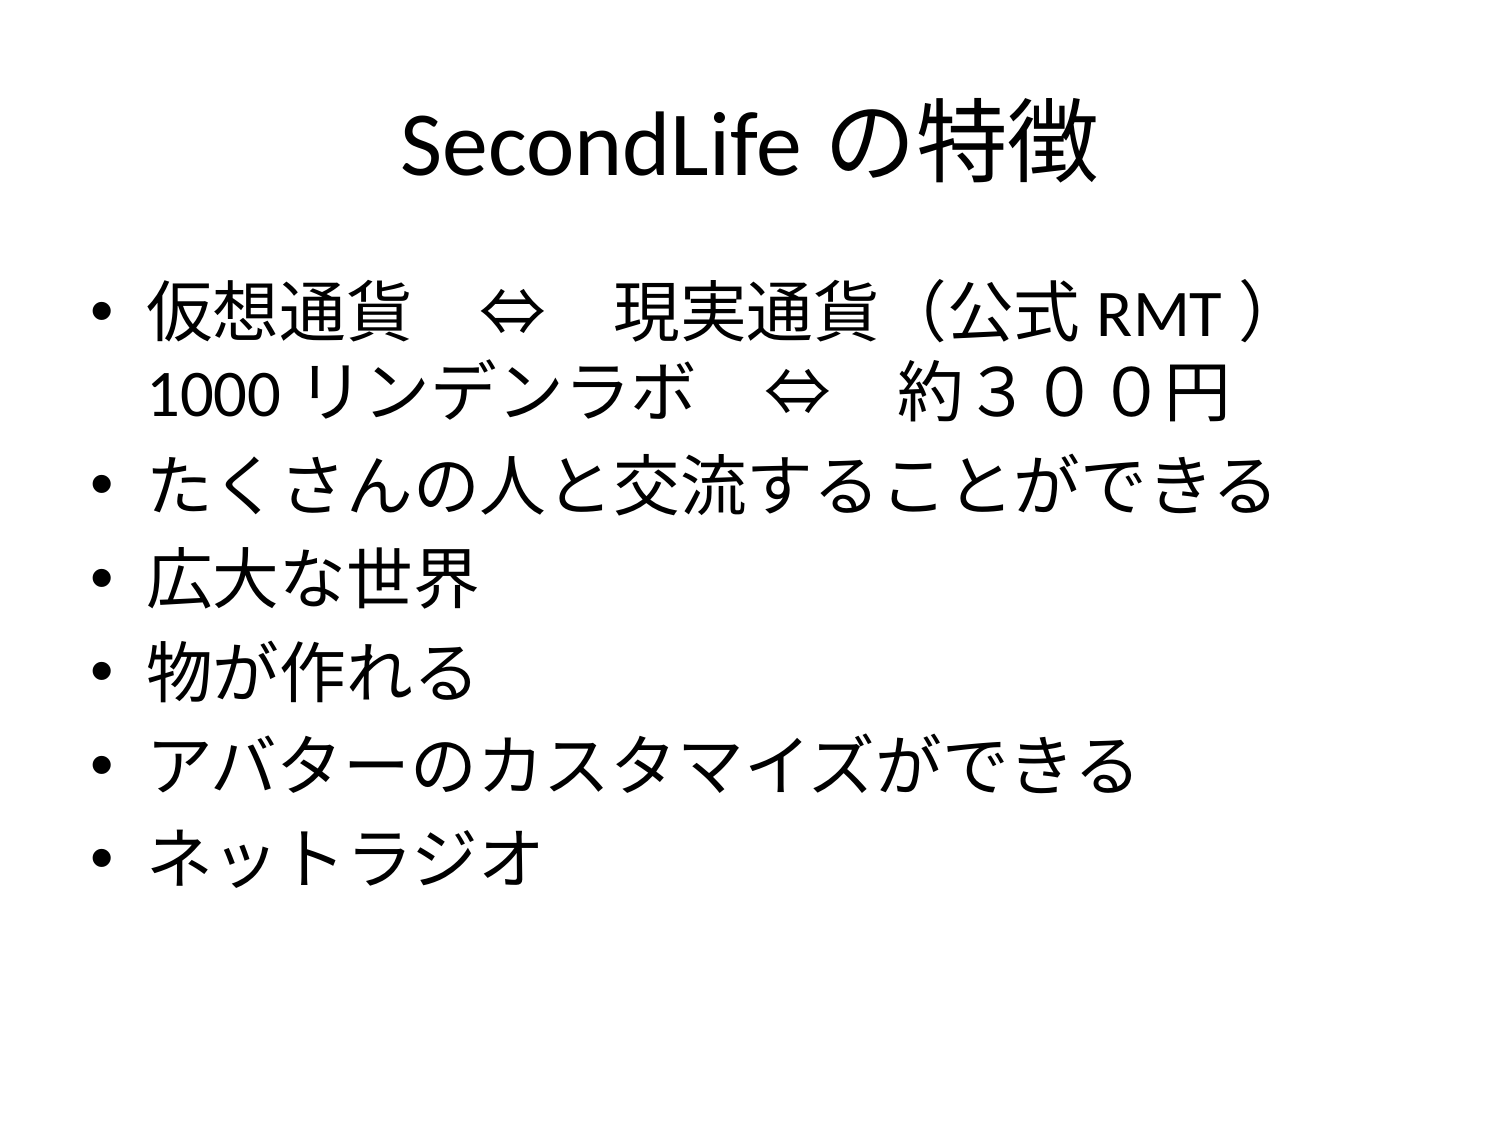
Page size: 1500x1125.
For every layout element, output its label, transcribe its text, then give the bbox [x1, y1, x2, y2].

list 仮想通貨 ⇔ 現実通貨（公式RMT） 1000リンデンラボ ⇔ 約３００円 たくさんの人と交流することができる 広大な世界 物が作れる アバターのカスタマイズができる ネットラジオ [75, 262, 1425, 1005]
title SecondLifeの特徴 [75, 45, 1425, 233]
